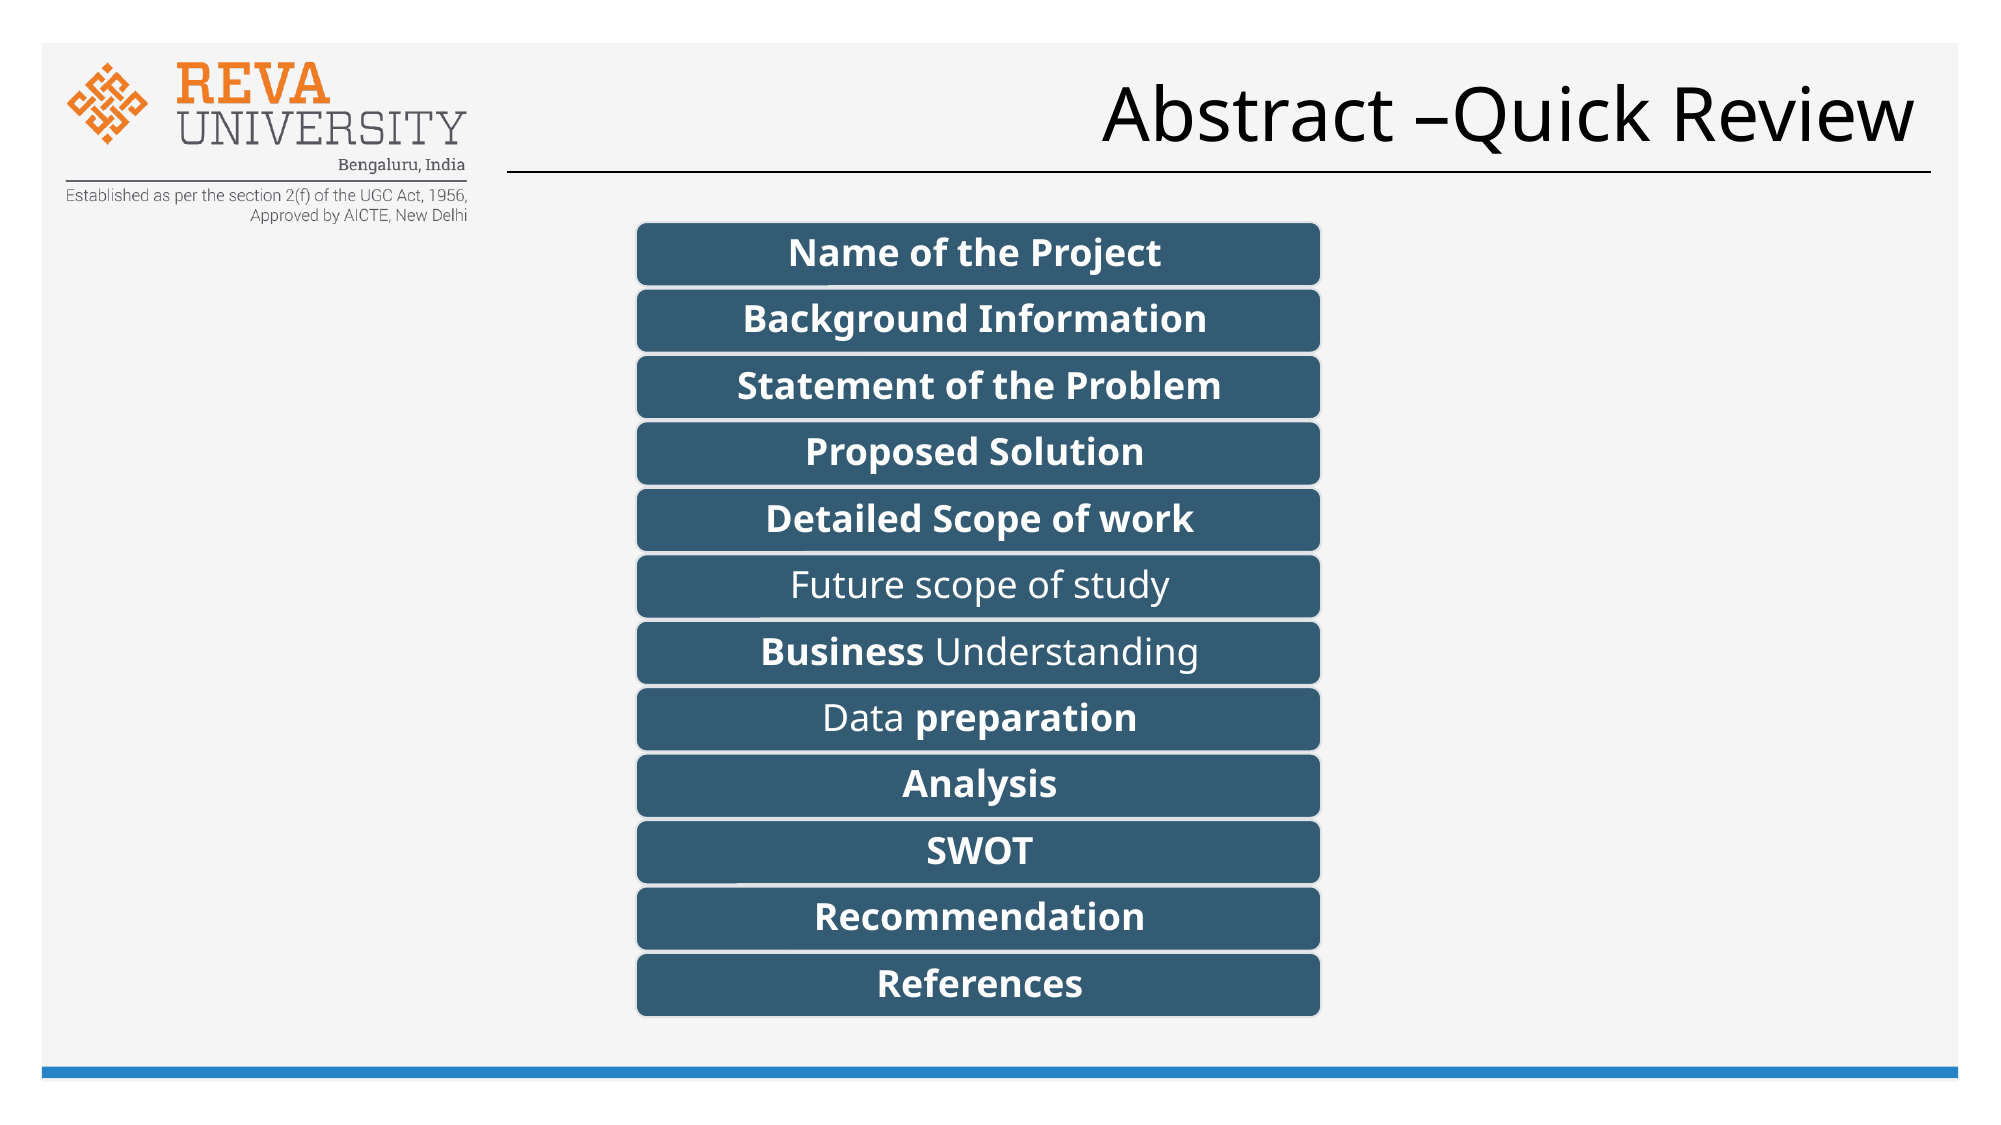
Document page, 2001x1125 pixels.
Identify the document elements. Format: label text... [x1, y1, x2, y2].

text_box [635, 222, 1322, 1018]
title Abstract –Quick Review [555, 62, 1931, 173]
picture [65, 62, 467, 224]
